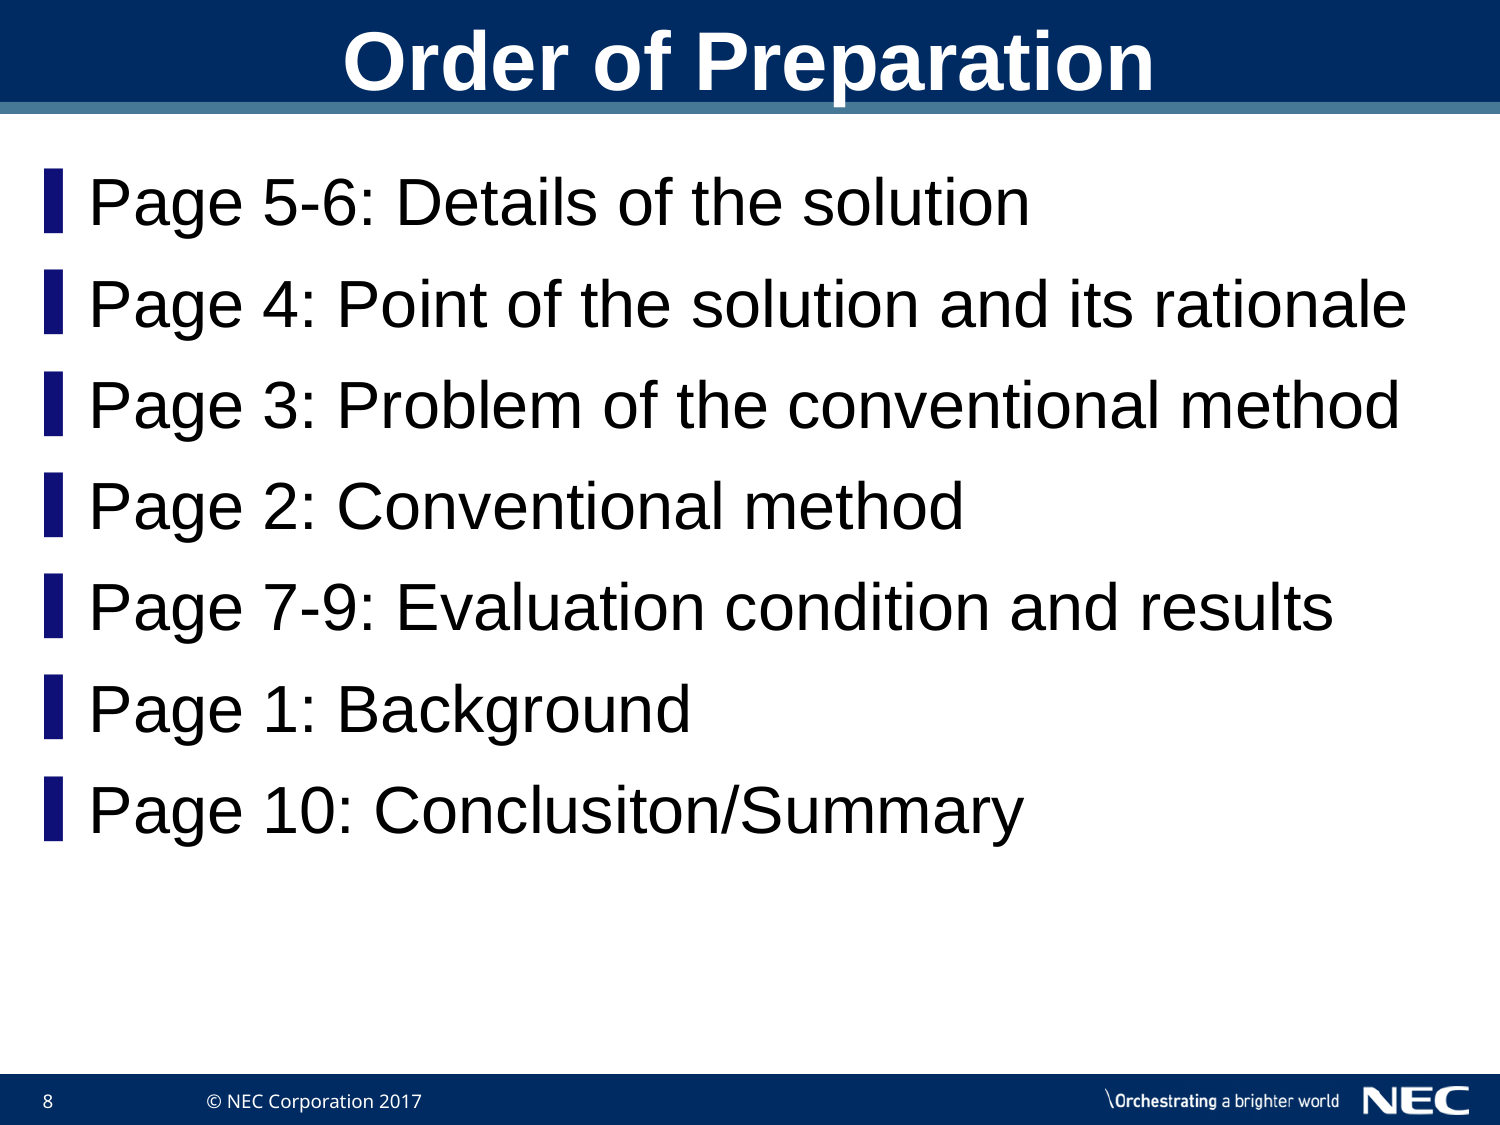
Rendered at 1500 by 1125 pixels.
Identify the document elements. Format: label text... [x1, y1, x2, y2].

text_box Page 5-6: Details of the solution Page 4: Point of the solution and its rationale Page 3: Problem of the conventional method Page 2: Conventional method Page 7-9: Evaluation condition and results Page 1: Background Page 10: Conclusiton/Summary [29, 143, 1454, 956]
title Order of Preparation [29, 18, 1471, 96]
picture [0, 0, 1500, 114]
picture [0, 1074, 1500, 1125]
